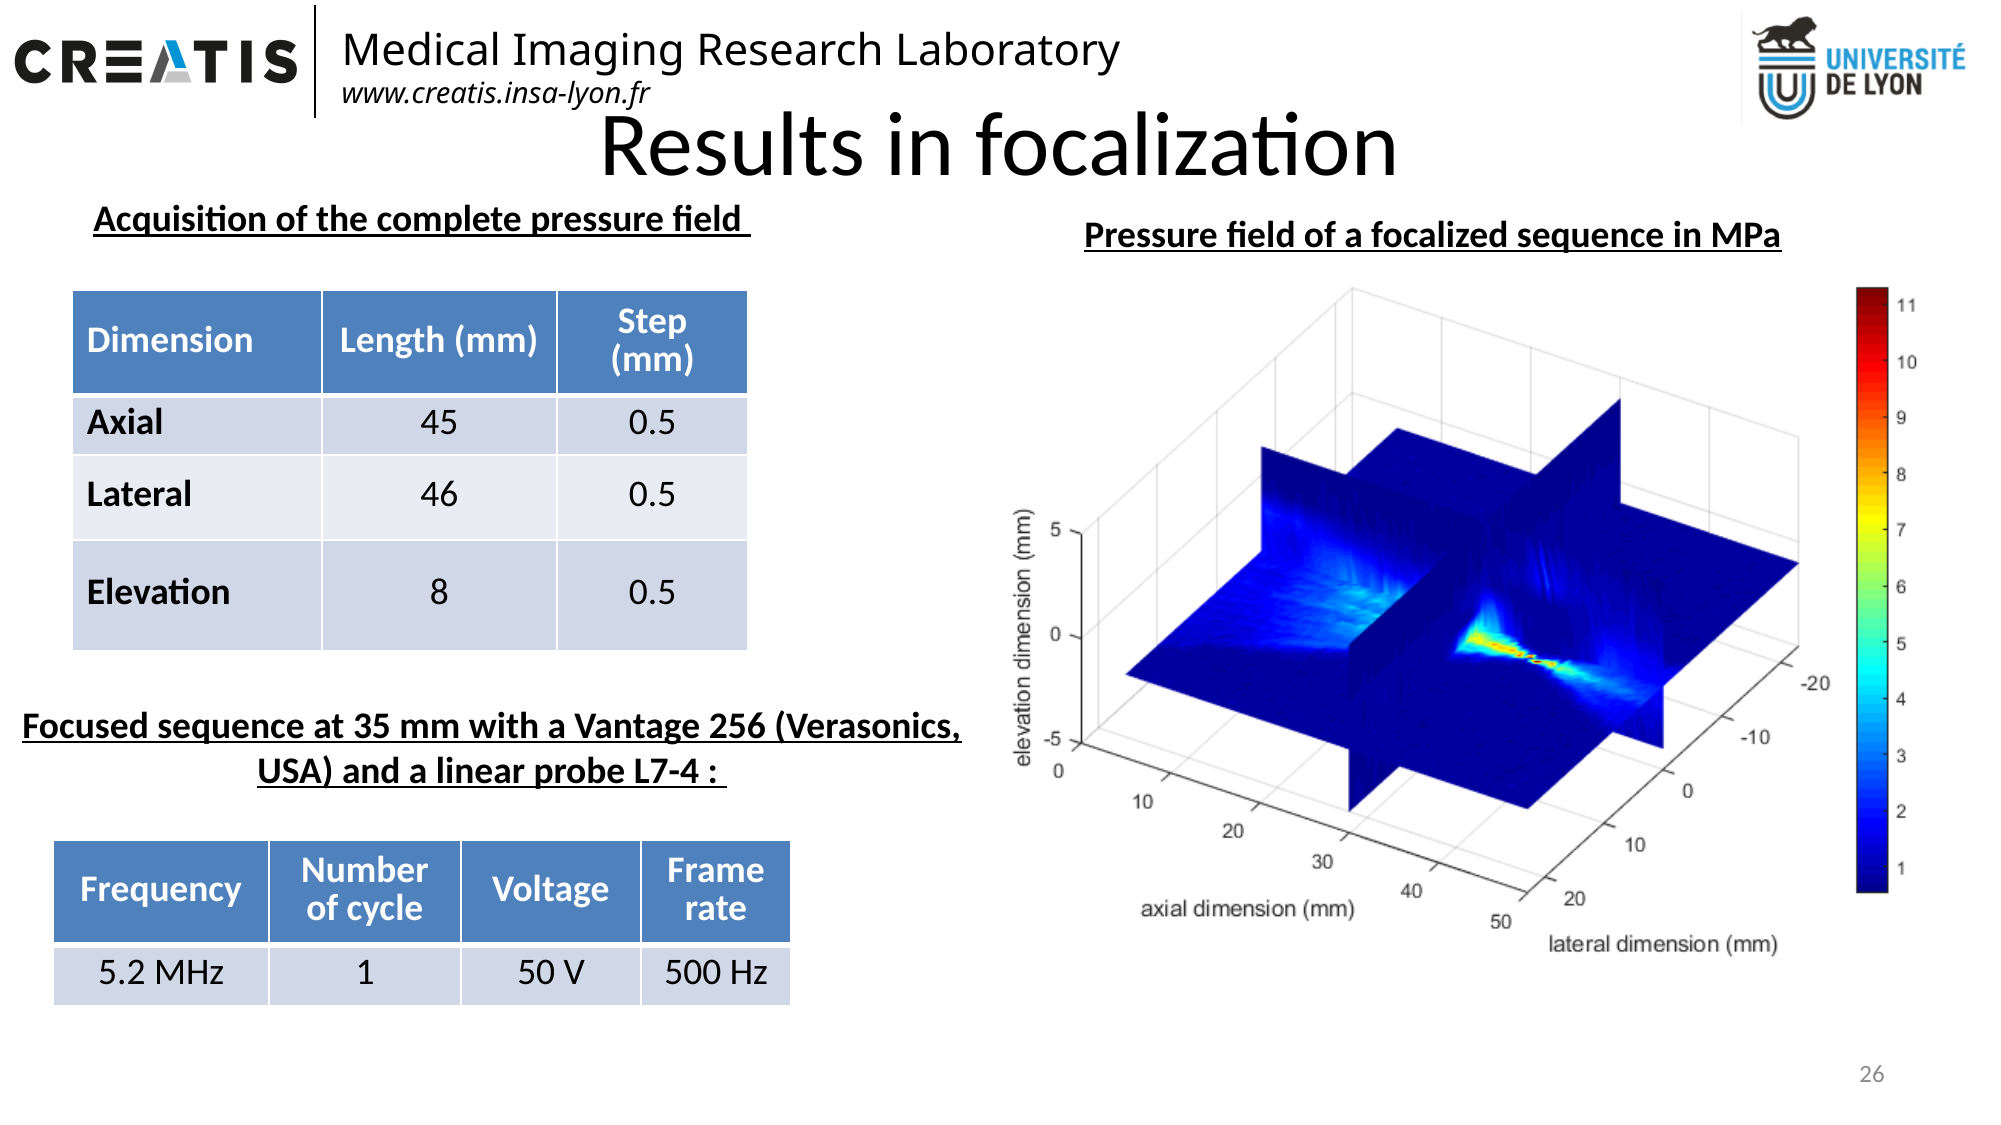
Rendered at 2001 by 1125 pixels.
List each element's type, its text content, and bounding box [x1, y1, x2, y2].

table_cell 50 V [462, 948, 640, 1005]
table_cell Elevation [73, 541, 321, 650]
table_header Number of cycle [270, 841, 460, 942]
text_box Pressure field of a focalized sequence in MPa [1069, 202, 1797, 230]
text_box Acquisition of the complete pressure field [0, 187, 954, 337]
picture [1741, 9, 1969, 123]
table_cell 1 [270, 948, 460, 1005]
table_cell Lateral [73, 456, 321, 539]
title Results in focalization [99, 45, 1900, 233]
picture [0, 24, 311, 99]
table_header Length (mm) [323, 291, 556, 393]
table_cell 500 Hz [642, 948, 790, 1005]
table_cell 5.2 MHz [54, 948, 268, 1005]
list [960, 232, 2000, 976]
table_cell 0.5 [558, 456, 747, 539]
table_cell 8 [323, 541, 556, 650]
text_box Focused sequence at 35 mm with a Vantage 256 (Verasonics, USA) and a linear probe L7-4 : [0, 693, 956, 979]
slide_number 26 [1433, 1042, 1900, 1103]
table_cell 46 [323, 456, 556, 539]
table_header Frequency [54, 841, 268, 942]
table_header Voltage [462, 841, 640, 942]
table_cell Axial [73, 398, 321, 454]
table_cell 0.5 [558, 398, 747, 454]
table_cell 0.5 [558, 541, 747, 650]
table_header Dimension [73, 291, 321, 393]
table_header Step (mm) [558, 291, 747, 393]
table_cell 45 [323, 398, 556, 454]
table_header Frame rate [642, 841, 790, 942]
